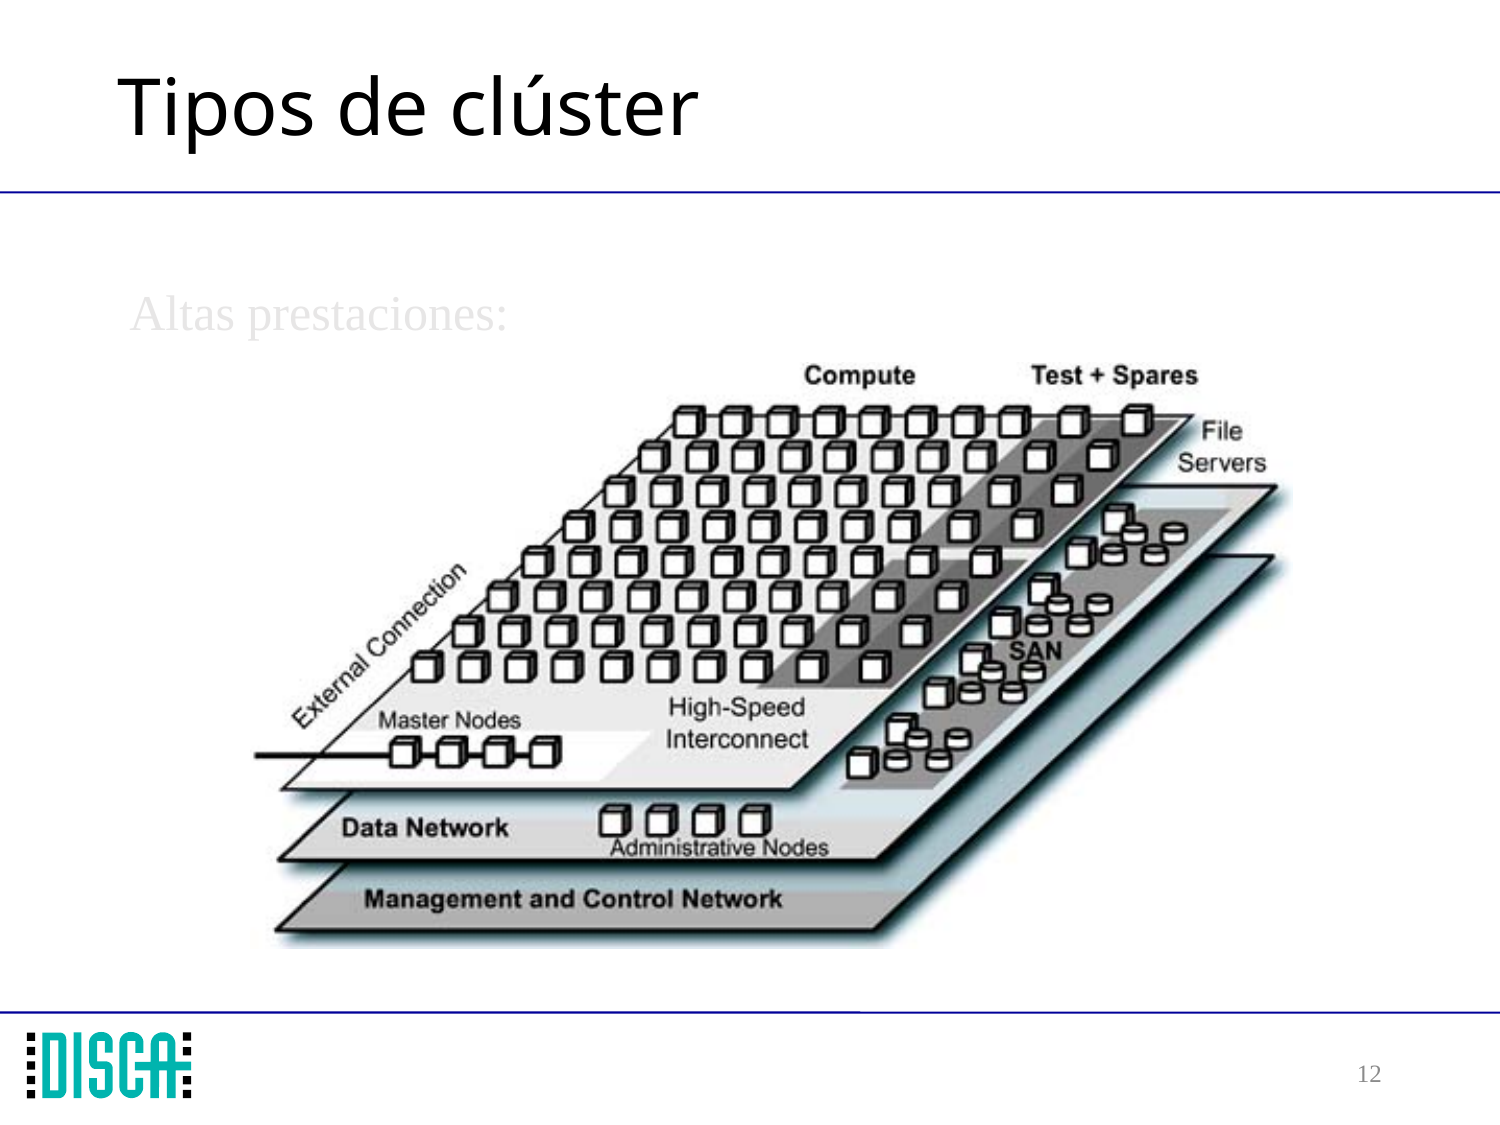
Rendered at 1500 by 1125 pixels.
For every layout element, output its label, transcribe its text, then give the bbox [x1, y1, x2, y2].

picture [250, 362, 1293, 949]
list Altas prestaciones: [114, 273, 1449, 1008]
title Tipos de clúster [103, 59, 1397, 161]
slide_number 12 [1059, 1042, 1397, 1103]
